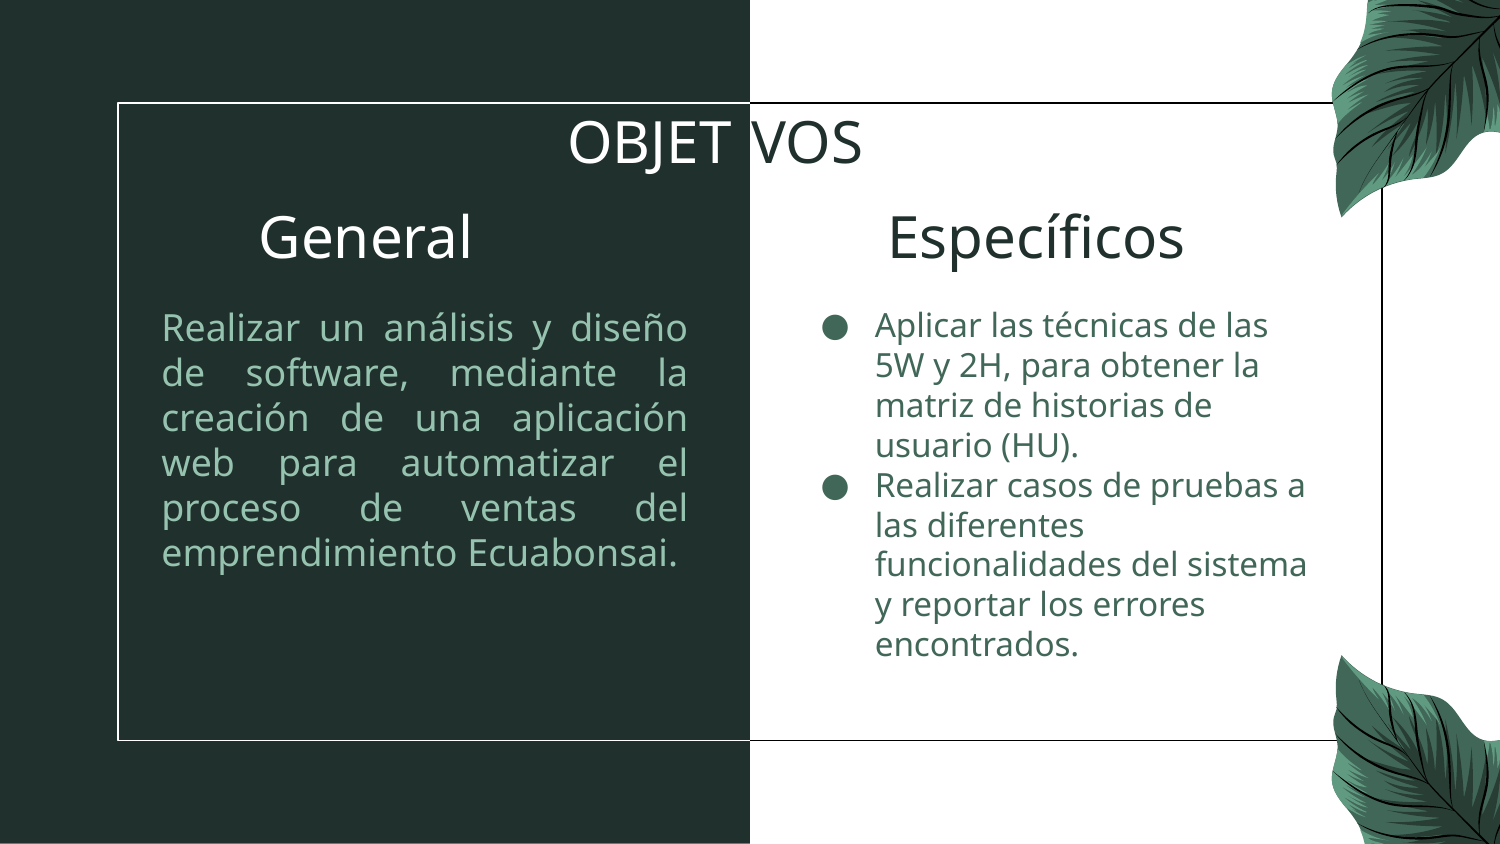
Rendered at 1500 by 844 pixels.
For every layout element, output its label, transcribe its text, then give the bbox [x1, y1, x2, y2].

title OBJETIVOS [552, 90, 1125, 186]
subtitle Realizar un análisis y diseño de software, mediante la creación de una aplicación web para automatizar el proceso de ventas del emprendimiento Ecuabonsai. [146, 289, 704, 688]
title Específicos [872, 185, 1255, 276]
subtitle Aplicar las técnicas de las 5W y 2H, para obtener la matriz de historias de usuario (HU). Realizar casos de pruebas a las diferentes funcionalidades del sistema y reportar los errores encontrados. [784, 289, 1343, 688]
title General [243, 185, 627, 276]
